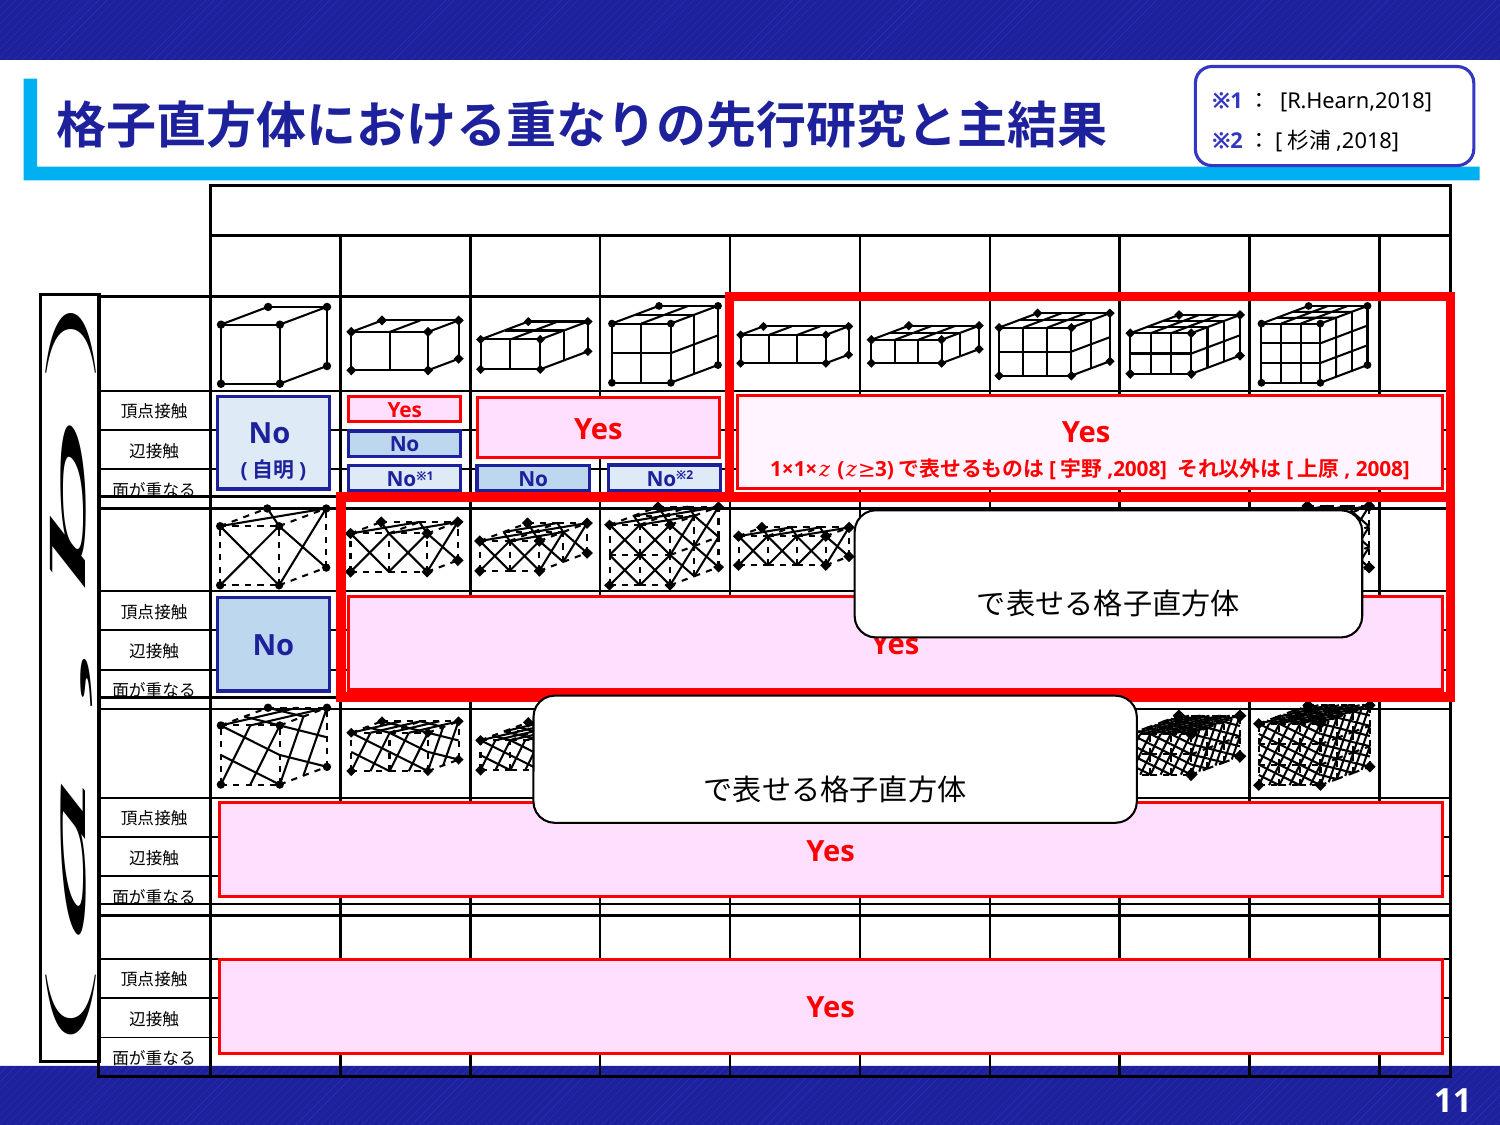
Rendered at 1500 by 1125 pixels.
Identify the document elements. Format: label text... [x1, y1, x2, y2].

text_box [217, 303, 1371, 395]
text_box [1443, 496, 1451, 698]
text_box [728, 295, 1451, 496]
slide_number 11 [1149, 1071, 1487, 1121]
title 格子直方体における重なりの先行研究と主結果 [41, 85, 1199, 162]
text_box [217, 396, 1443, 1054]
text_box ※1： [R.Hearn,2018] ※2：[杉浦,2018] [1194, 65, 1475, 167]
